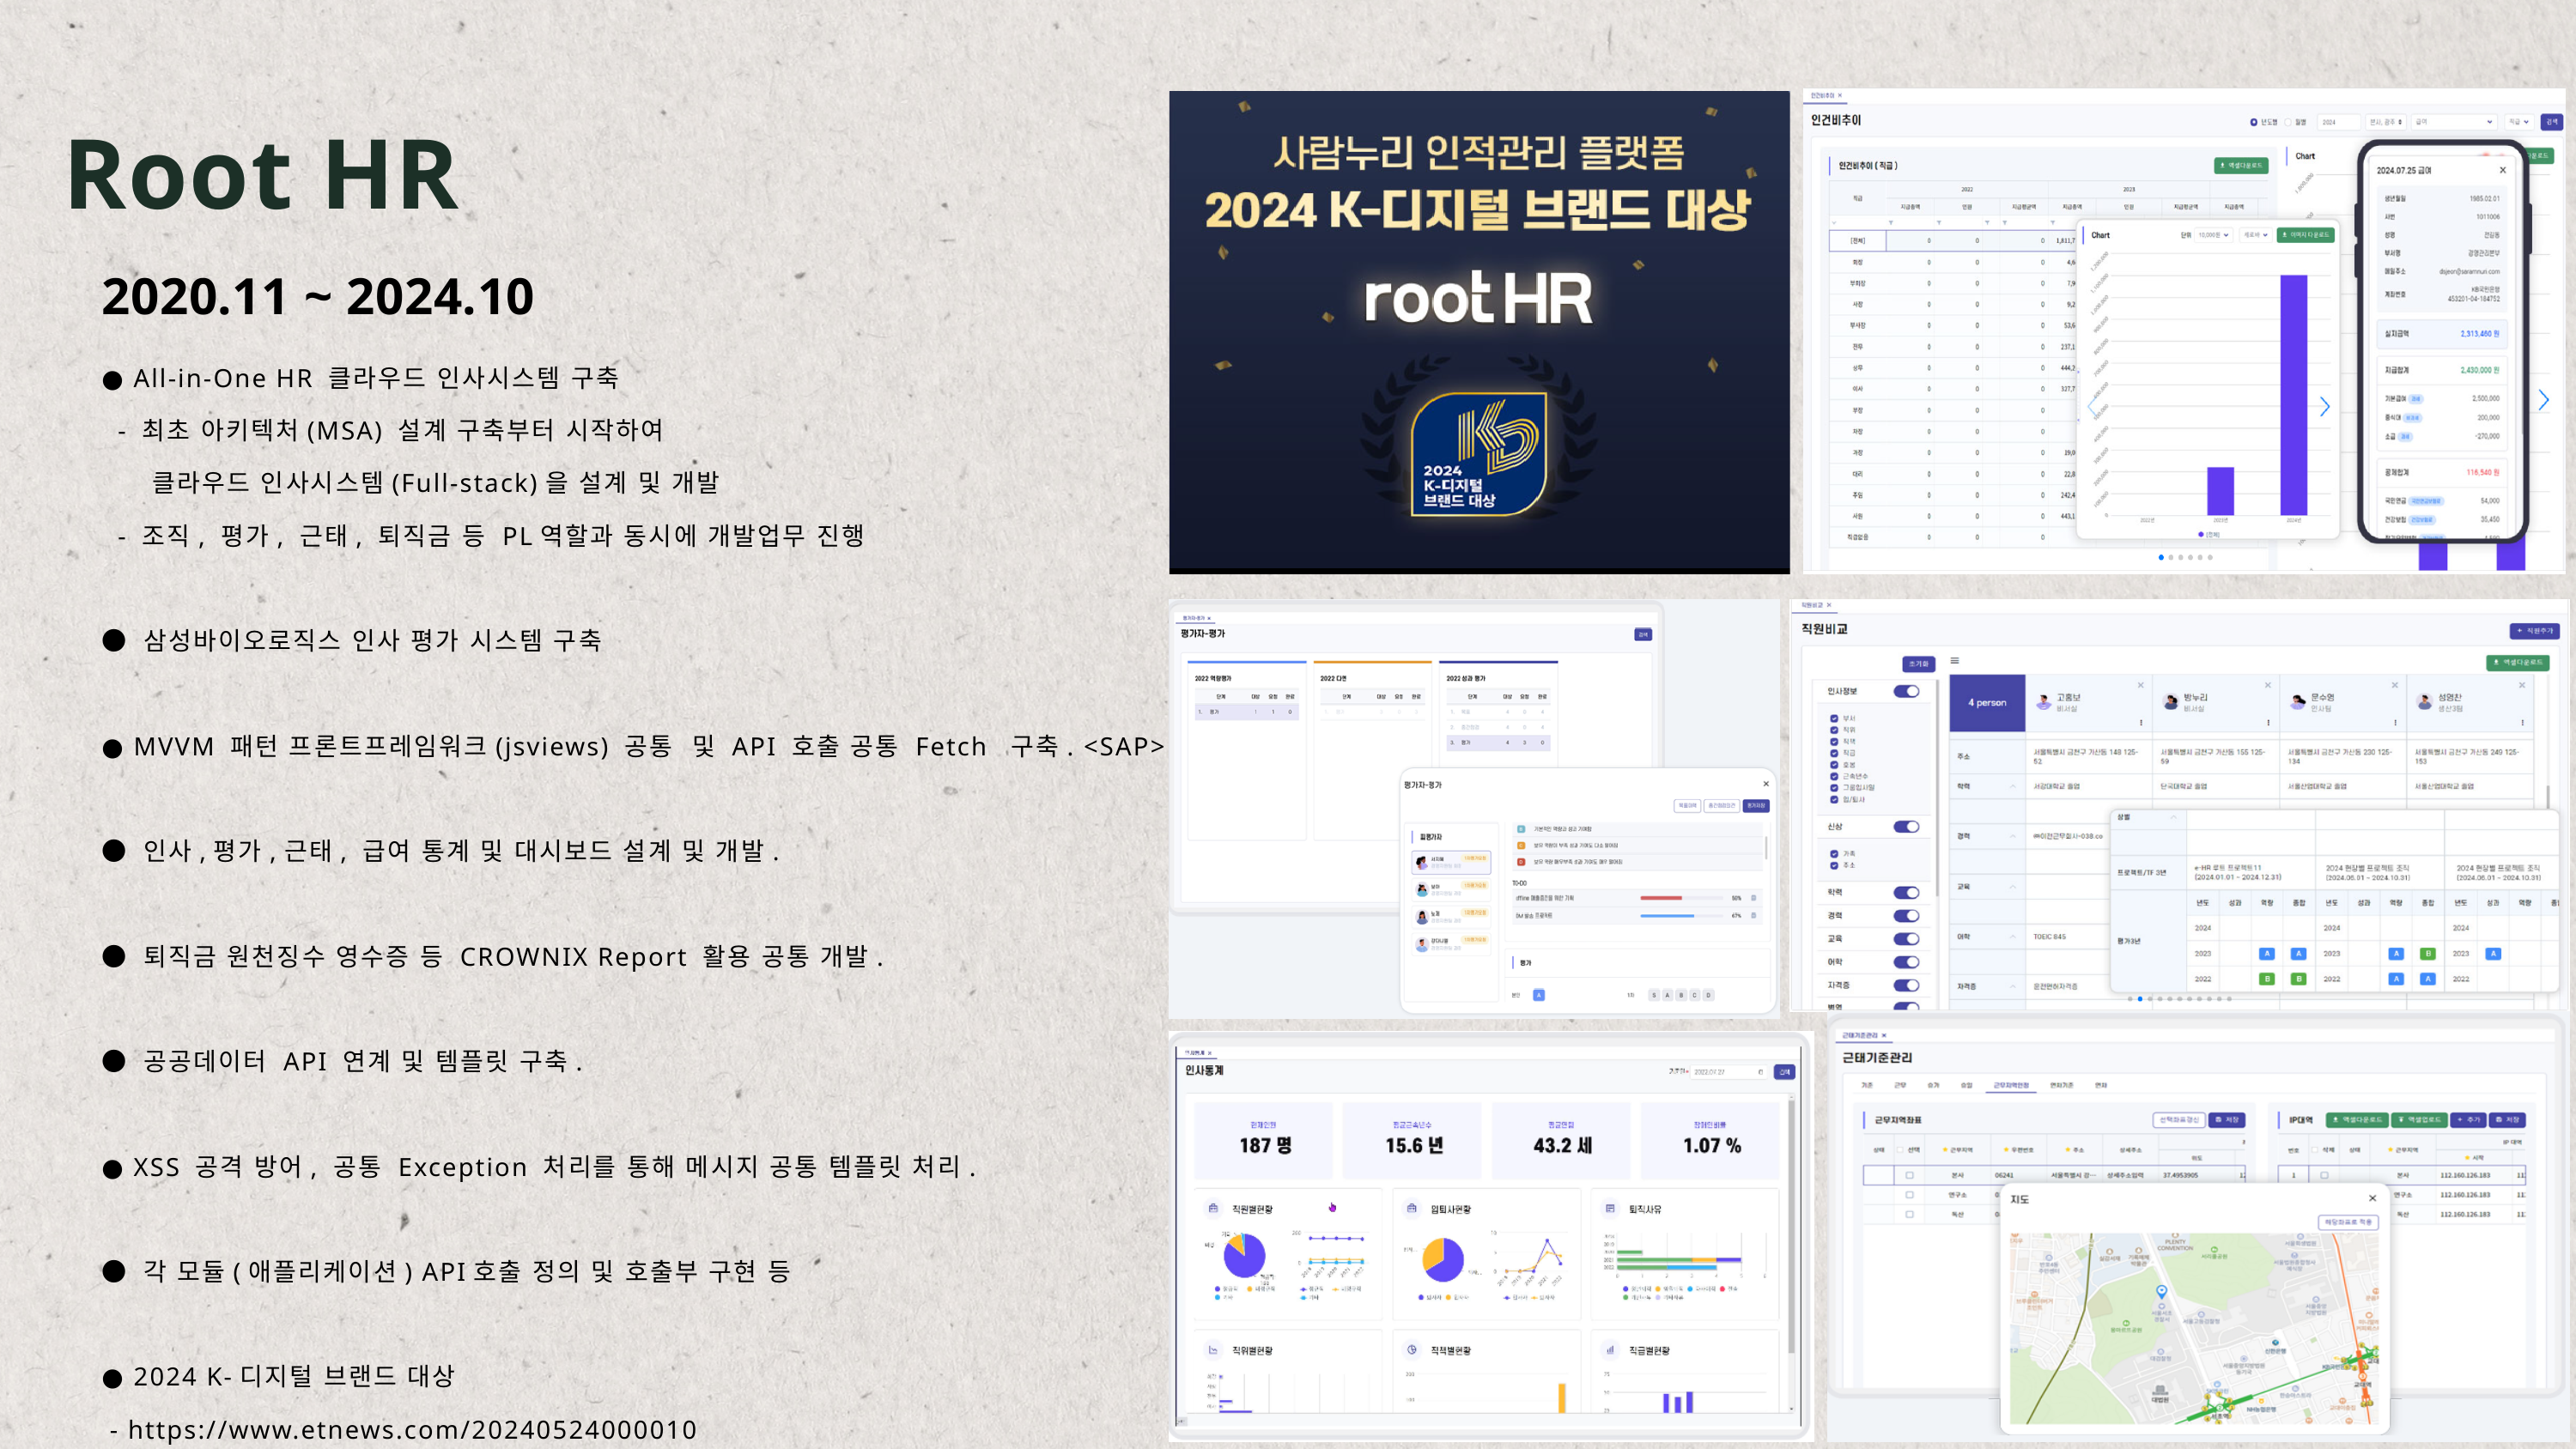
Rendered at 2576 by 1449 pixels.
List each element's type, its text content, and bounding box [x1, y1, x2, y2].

text_box 2020.11 ~ 2024.10 [101, 259, 576, 325]
picture [1169, 1031, 1814, 1442]
picture [1802, 88, 2566, 574]
text_box [0, 0, 2576, 1449]
picture [1169, 599, 1781, 1019]
text_box ● All-in-One HR 클라우드 인사시스템 구축 - 최초 아키텍처(MSA) 설계 구축부터 시작하여 클라우드 인사시스템(Full-stack)을 설계 및 개발 - 조직, 평가, 근태, 퇴직금 등 PL역할과 동시에 개발업무 진행 ● 삼성바이오로직스 인사 평가 시스템 구축 ● MVVM 패턴 프론트프레임워크(jsviews) 공통 및 API 호출 공통 Fetch 구축. <SAP> ● 인사,평가,근태, 급여 통계 및 대시보드 설계 및 개발. ● 퇴직금 원천징수 영수증 등 CROWNIX Report 활용 공통 개발. ● 공공데이터 API 연계 및 템플릿 구축. ● XSS 공격 방어, 공통 Exception 처리를 통해 메시지 공통 템플릿 처리. ● 각 모듈(애플리케이션) API호출 정의 및 호출부 구현 등 ● 2024 K-디지털 브랜드 대상 - https://www.etnews.com/20240524000010 [101, 340, 1170, 1449]
text_box Root HR [63, 56, 2350, 228]
picture [1169, 91, 1790, 575]
picture [1789, 599, 2570, 1442]
